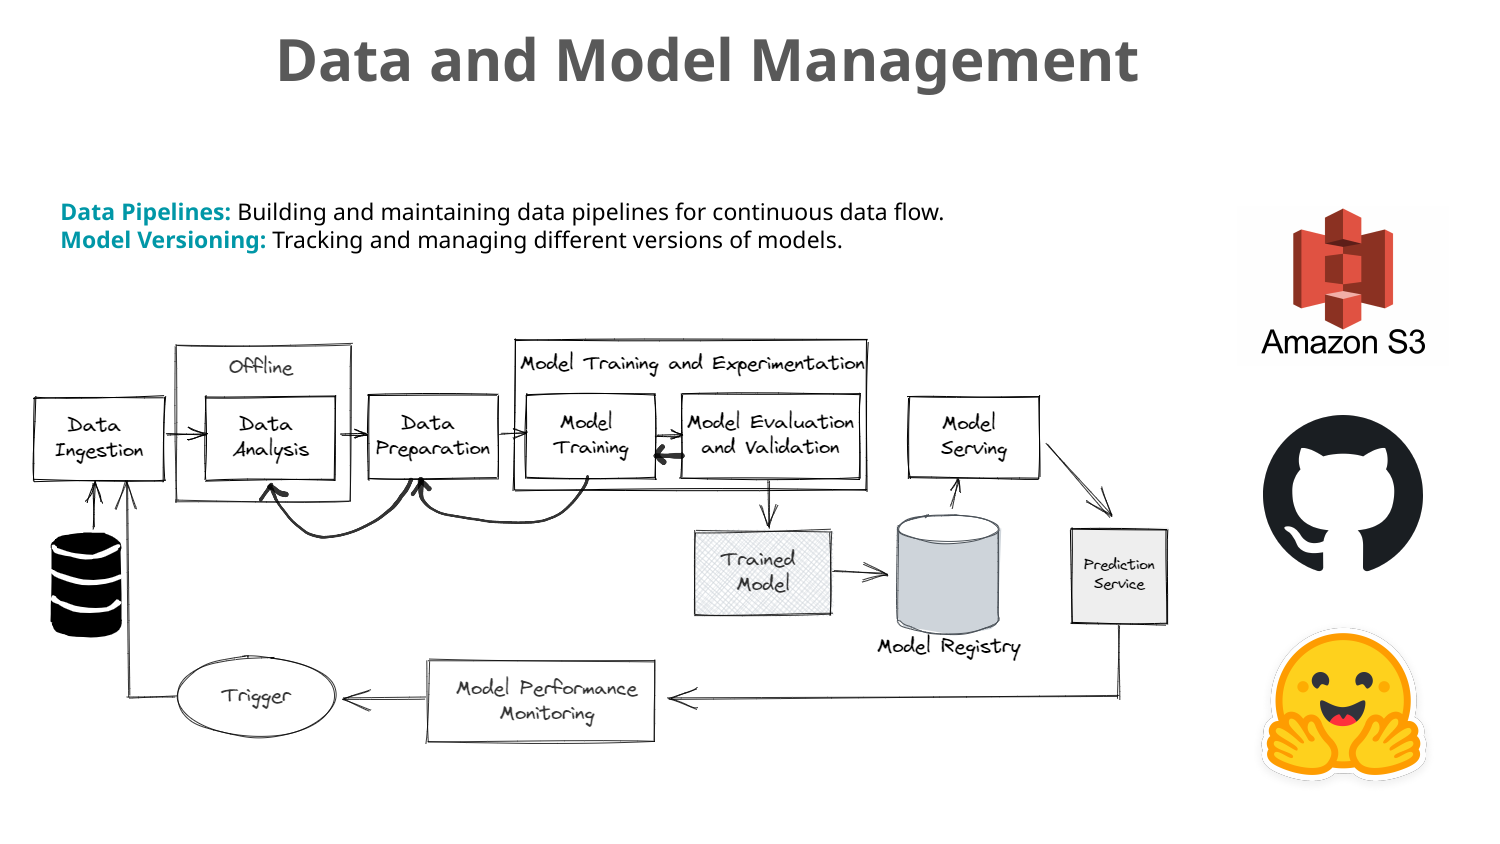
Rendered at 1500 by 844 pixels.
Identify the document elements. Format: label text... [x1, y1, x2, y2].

subtitle Data and Model Management [8, 8, 1407, 140]
text_box Data Pipelines: Building and maintaining data pipelines for continuous data flow. Model Versioning: Tracking and managing different versions of models. [45, 182, 1074, 268]
picture [24, 330, 1176, 751]
picture [1240, 602, 1446, 808]
picture [1263, 415, 1423, 575]
picture [1237, 206, 1450, 366]
